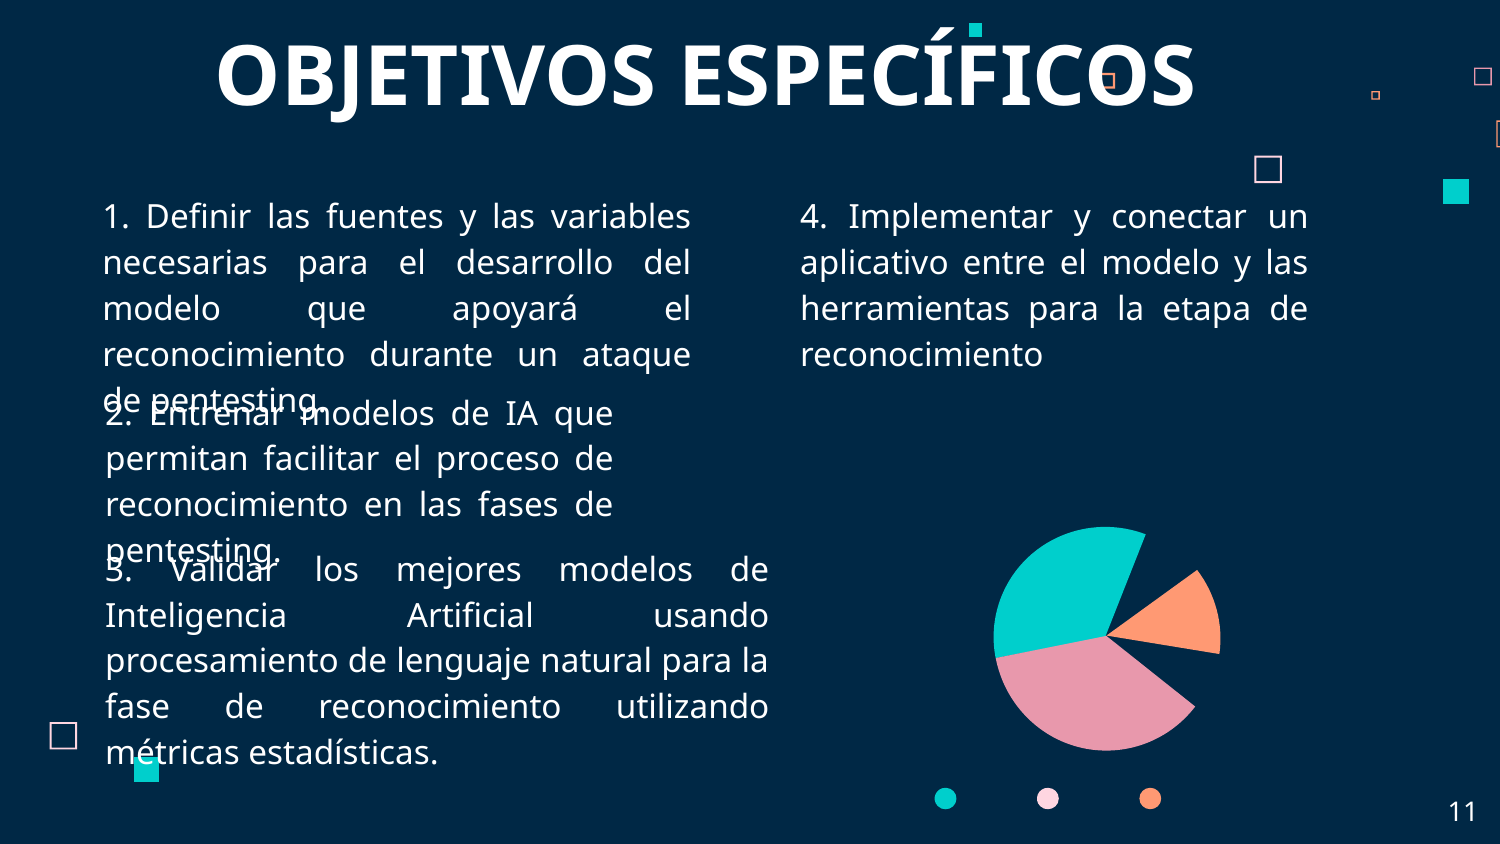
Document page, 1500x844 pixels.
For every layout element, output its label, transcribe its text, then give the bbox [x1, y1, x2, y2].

text_box 4. Implementar y conectar un aplicativo entre el modelo y las herramientas para la etapa de reconocimiento [785, 174, 1325, 388]
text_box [930, 526, 1249, 810]
text_box 1. Definir las fuentes y las variables necesarias para el desarrollo del modelo que apoyará el reconocimiento durante un ataque de pentesting. [12, 174, 708, 434]
text_box 2. Entrenar modelos de IA que permitan facilitar el proceso de reconocimiento en las fases de pentesting. [90, 330, 630, 585]
text_box 3. Validar los mejores modelos de Inteligencia Artificial usando procesamiento de lenguaje natural para la fase de reconocimiento utilizando métricas estadísticas. [90, 526, 786, 787]
slide_number 11 [1403, 779, 1494, 844]
title OBJETIVOS ESPECÍFICOS [29, 42, 1404, 138]
